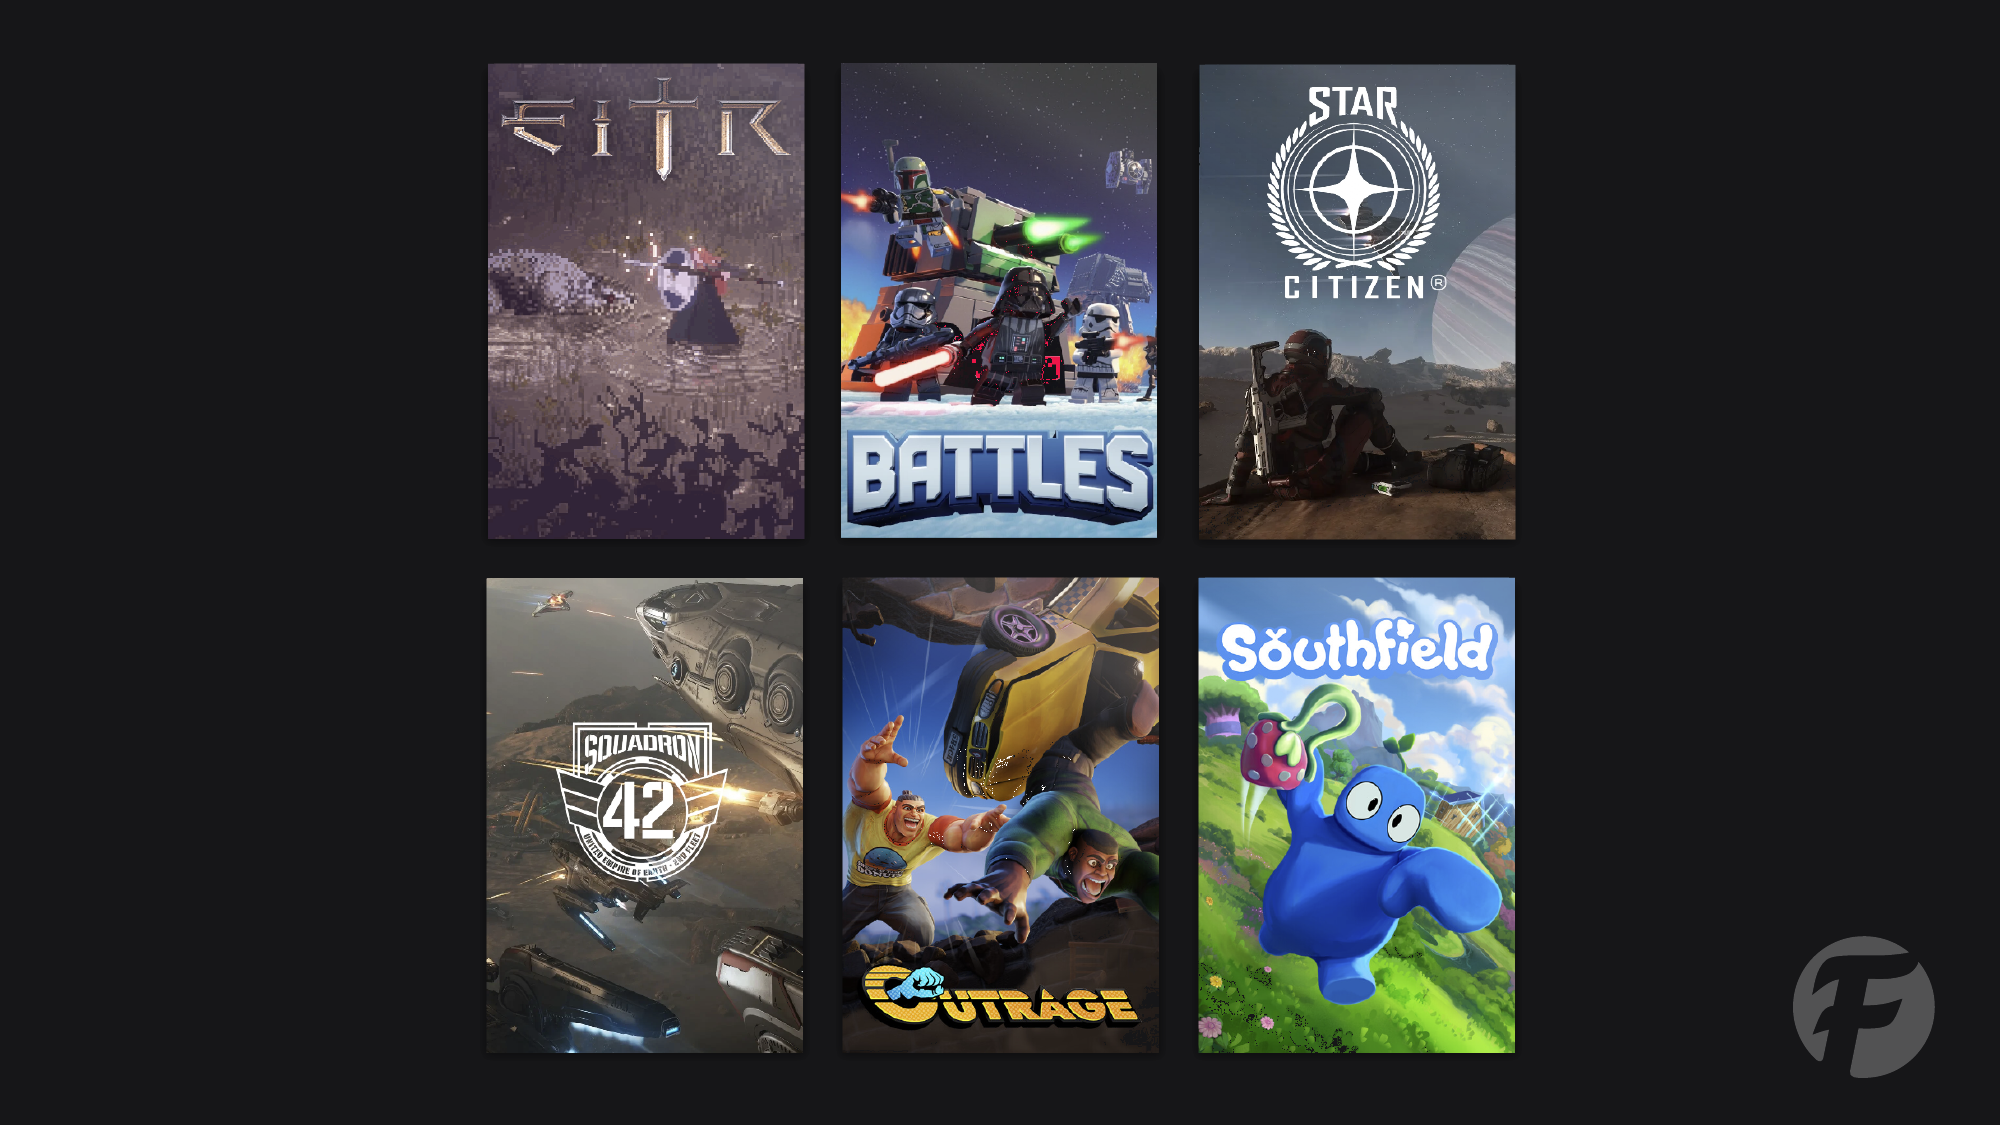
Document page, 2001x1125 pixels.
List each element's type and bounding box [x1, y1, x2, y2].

picture [467, 46, 1174, 1079]
text_box [1849, 959, 1936, 1079]
text_box [1791, 935, 1912, 1063]
picture [1179, 50, 1533, 1079]
